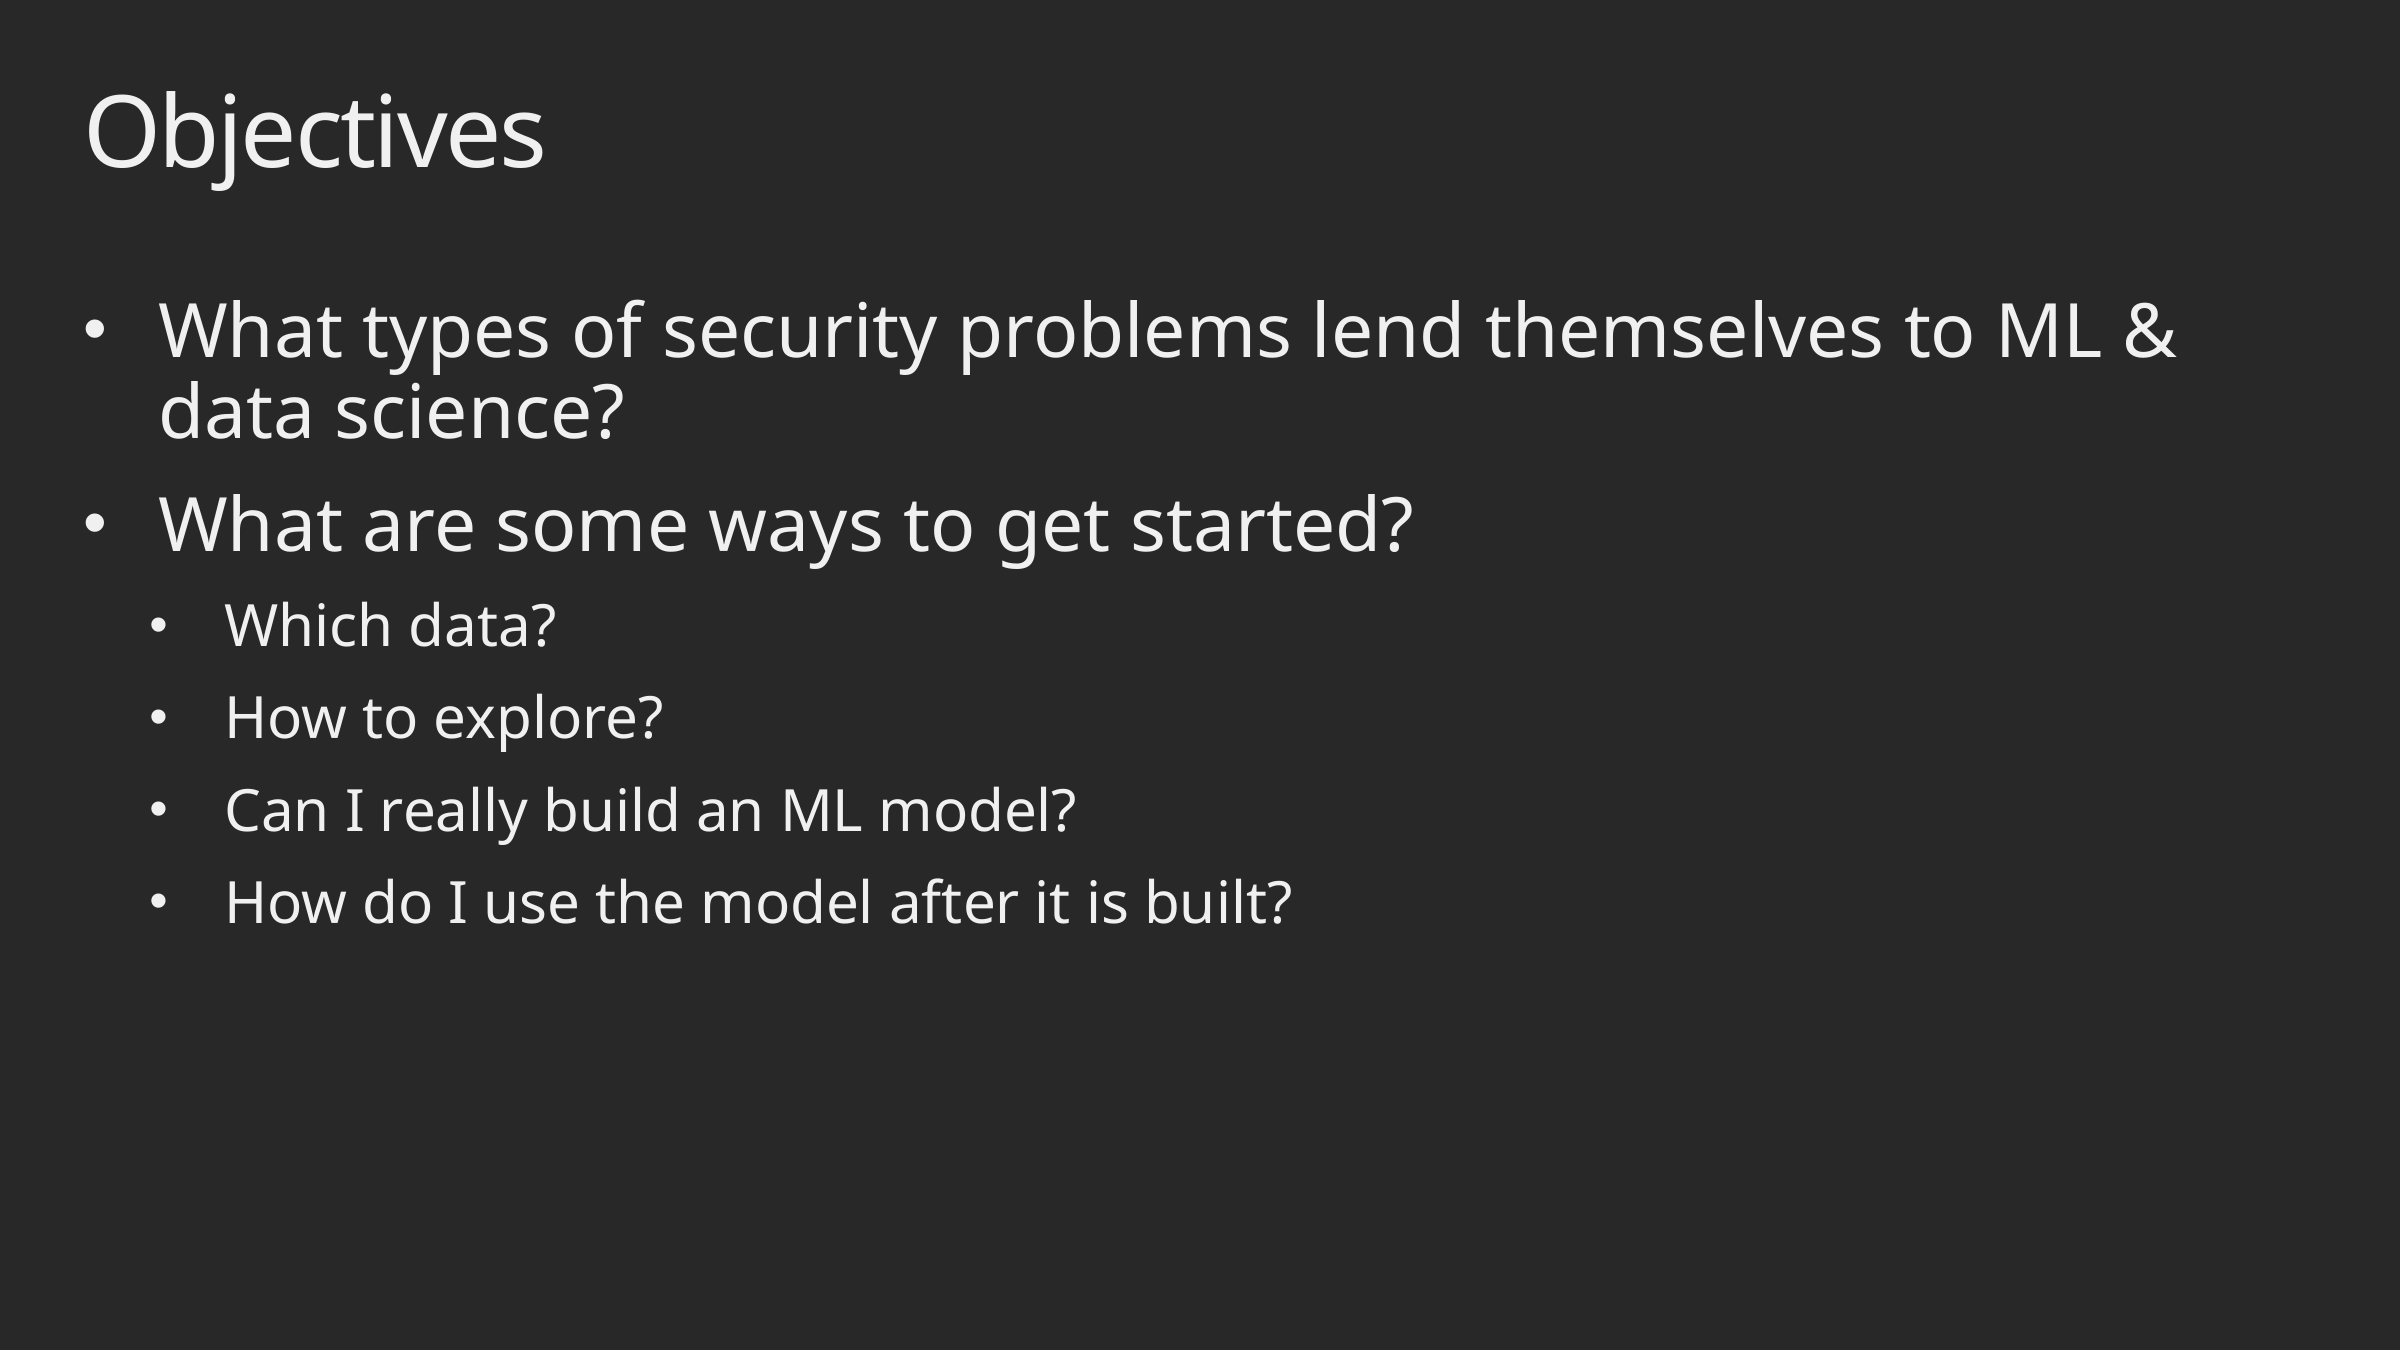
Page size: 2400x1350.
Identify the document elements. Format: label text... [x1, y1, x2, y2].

title Objectives [53, 56, 2347, 235]
list What types of security problems lend themselves to ML & data science? What are some ways to get started? Which data? How to explore? Can I really build an ML model? How do I use the model after it is built? [53, 268, 2347, 970]
